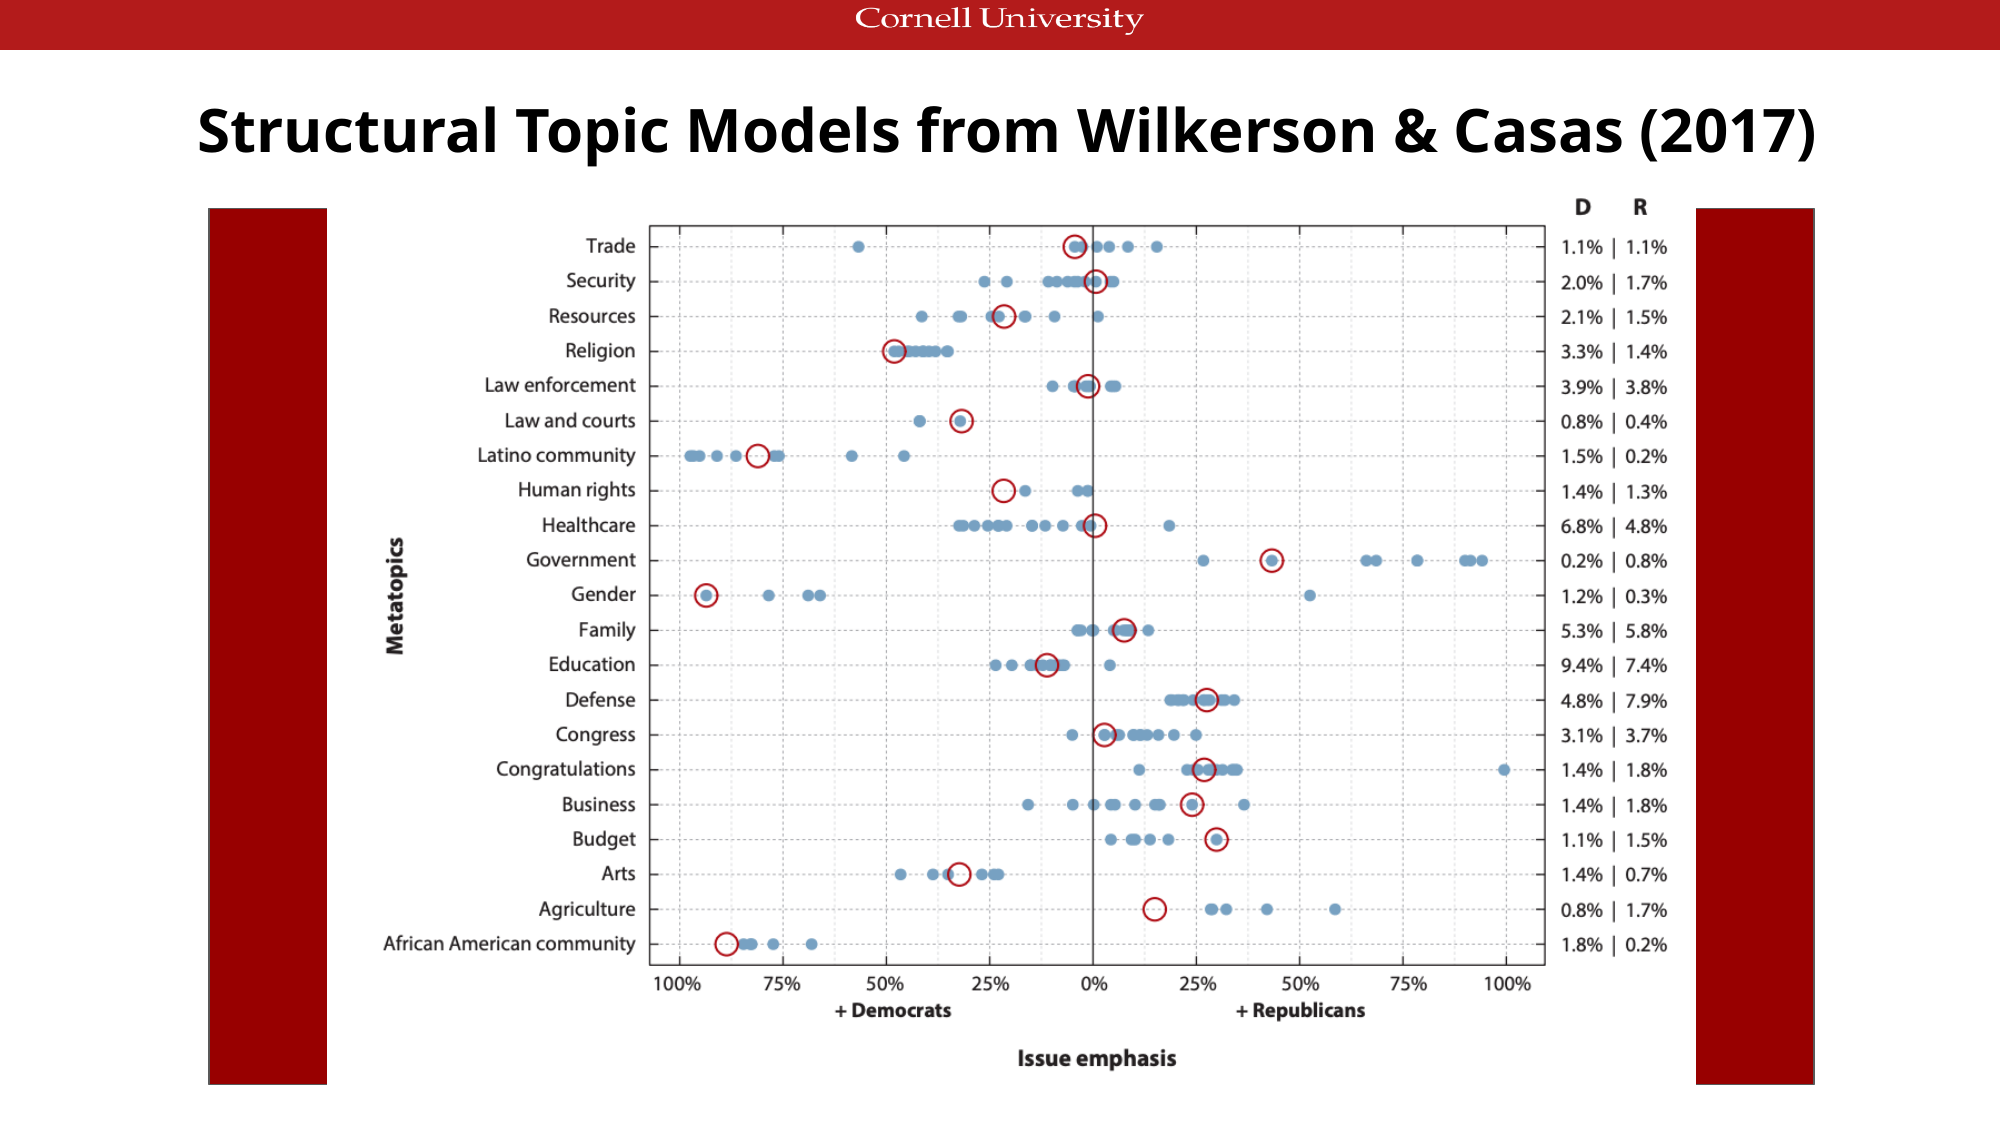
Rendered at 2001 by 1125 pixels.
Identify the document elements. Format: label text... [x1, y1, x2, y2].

text_box [208, 208, 321, 1085]
picture [0, 0, 2000, 60]
picture [327, 176, 1697, 1085]
title Structural Topic Models from Wilkerson & Casas (2017) [182, 118, 2000, 231]
text_box [1701, 208, 1814, 1085]
